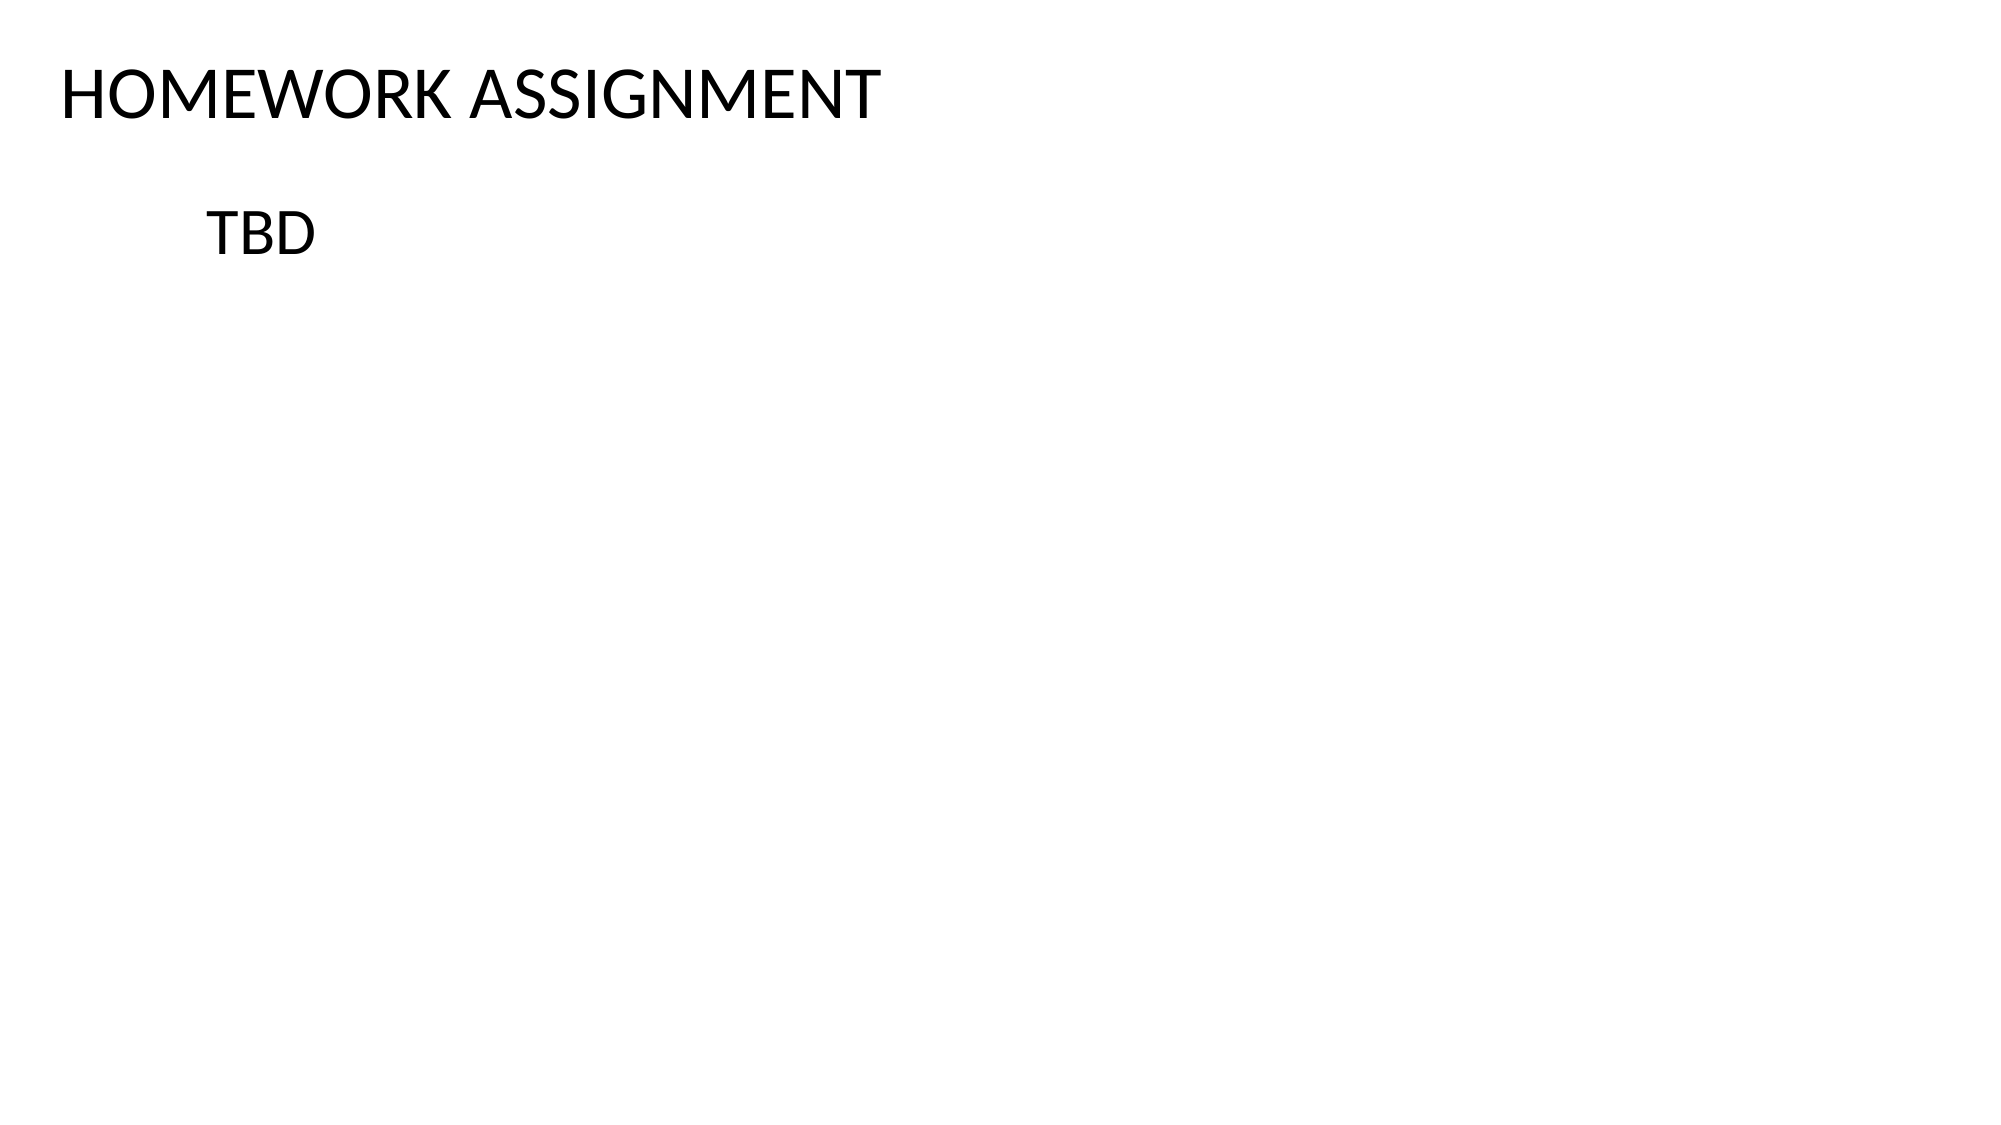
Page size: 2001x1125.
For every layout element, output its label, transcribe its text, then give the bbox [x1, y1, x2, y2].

text_box HOMEWORK ASSIGNMENT [45, 36, 1019, 142]
text_box TBD [192, 180, 1739, 276]
